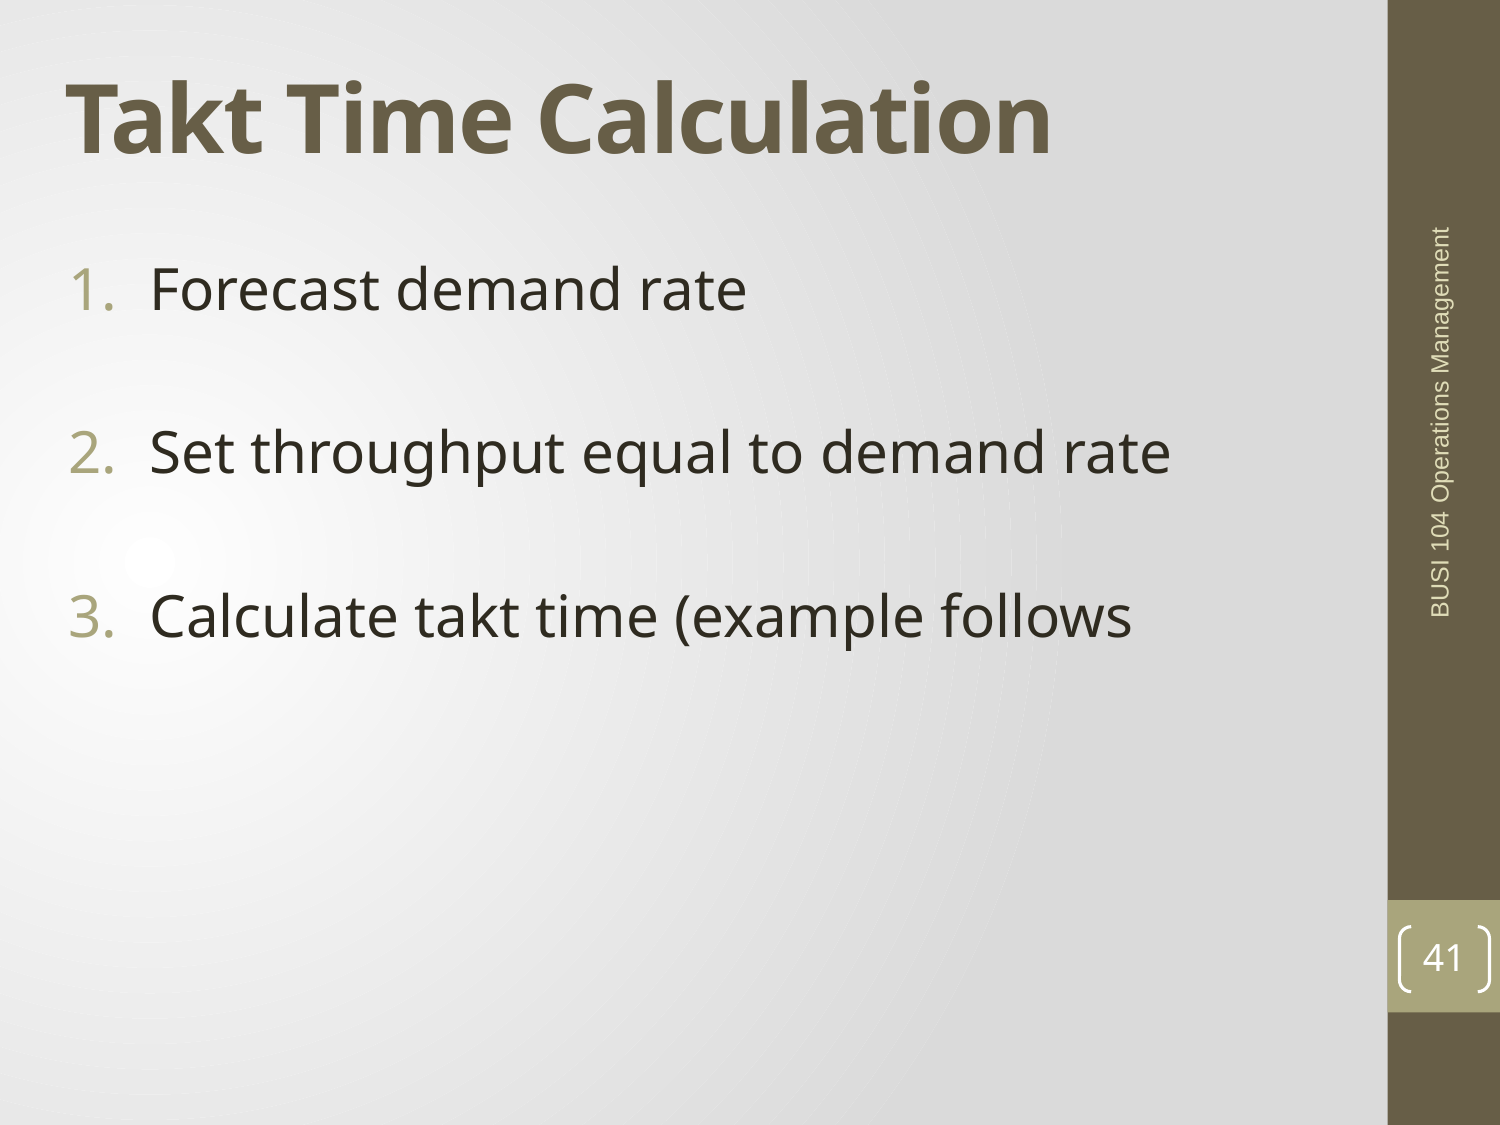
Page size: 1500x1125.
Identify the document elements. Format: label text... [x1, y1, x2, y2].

slide_number 41 [1397, 925, 1492, 994]
footer BUSI 104 Operations Management [1408, 238, 1469, 889]
text_box Forecast demand rate Set throughput equal to demand rate Calculate takt time (example follows [53, 244, 1254, 920]
text_box Takt Time Calculation [50, 50, 1500, 238]
